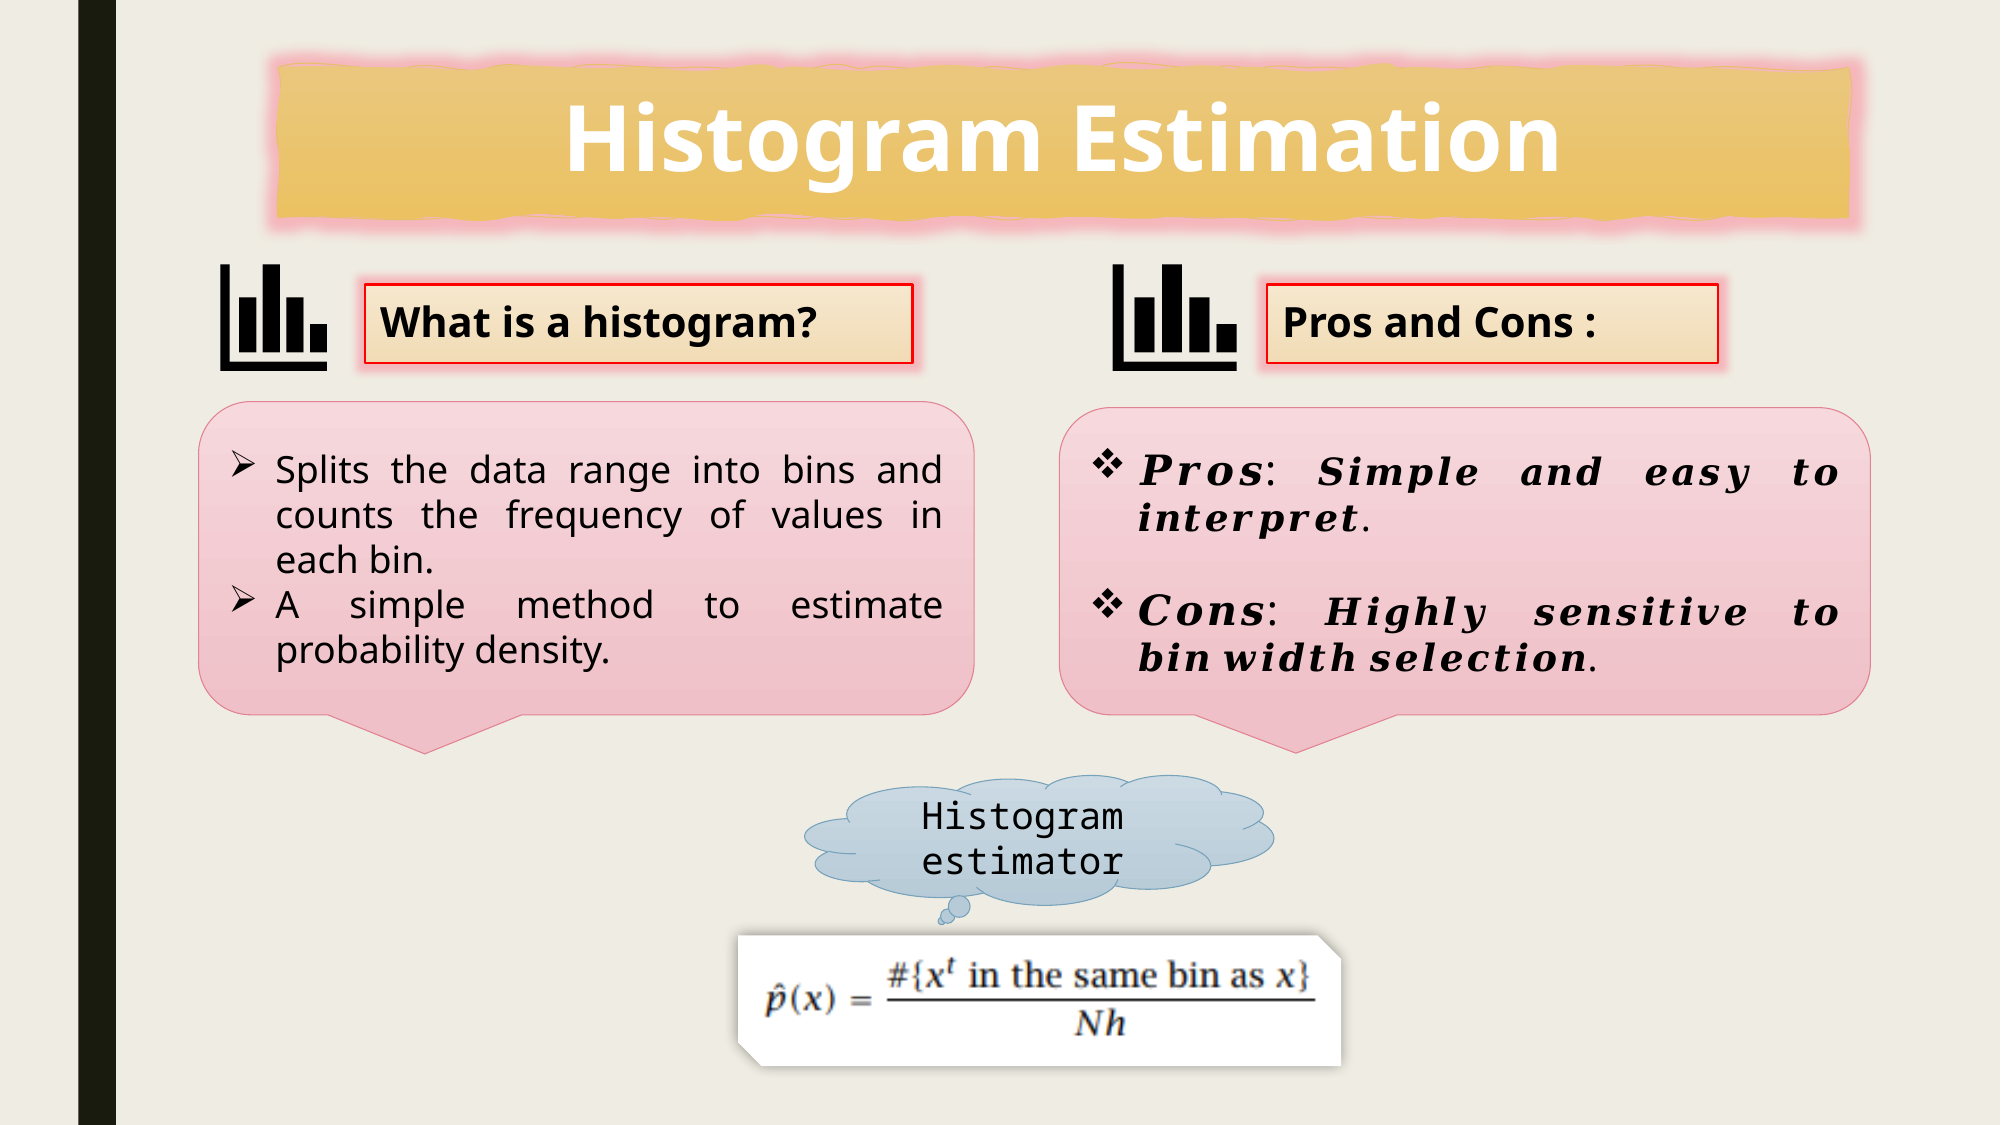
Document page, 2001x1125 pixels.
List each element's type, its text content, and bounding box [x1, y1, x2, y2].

picture [745, 942, 1334, 1059]
text_box Histogram estimator [804, 774, 1275, 925]
picture [1087, 242, 1262, 393]
text_box Histogram Estimation [276, 62, 1853, 222]
text_box Splits the data range into bins and counts the frequency of values in each bin. A simple method to estimate probability density. [197, 401, 975, 755]
text_box 𝑷𝒓𝒐𝒔: 𝑺𝒊𝒎𝒑𝒍𝒆 𝒂𝒏𝒅 𝒆𝒂𝒔𝒚 𝒕𝒐 𝒊𝒏𝒕𝒆𝒓𝒑𝒓𝒆𝒕. 𝑪𝒐𝒏𝒔: 𝑯𝒊𝒈𝒉𝒍𝒚 𝒔𝒆𝒏𝒔𝒊𝒕𝒊𝒗𝒆 𝒕𝒐 𝒃𝒊𝒏 𝒘𝒊𝒅𝒕𝒉 𝒔𝒆𝒍𝒆𝒄𝒕𝒊𝒐𝒏. [1058, 407, 1871, 754]
picture [198, 242, 349, 393]
text_box What is a histogram? [365, 284, 913, 363]
text_box Pros and Cons : [1267, 284, 1718, 363]
